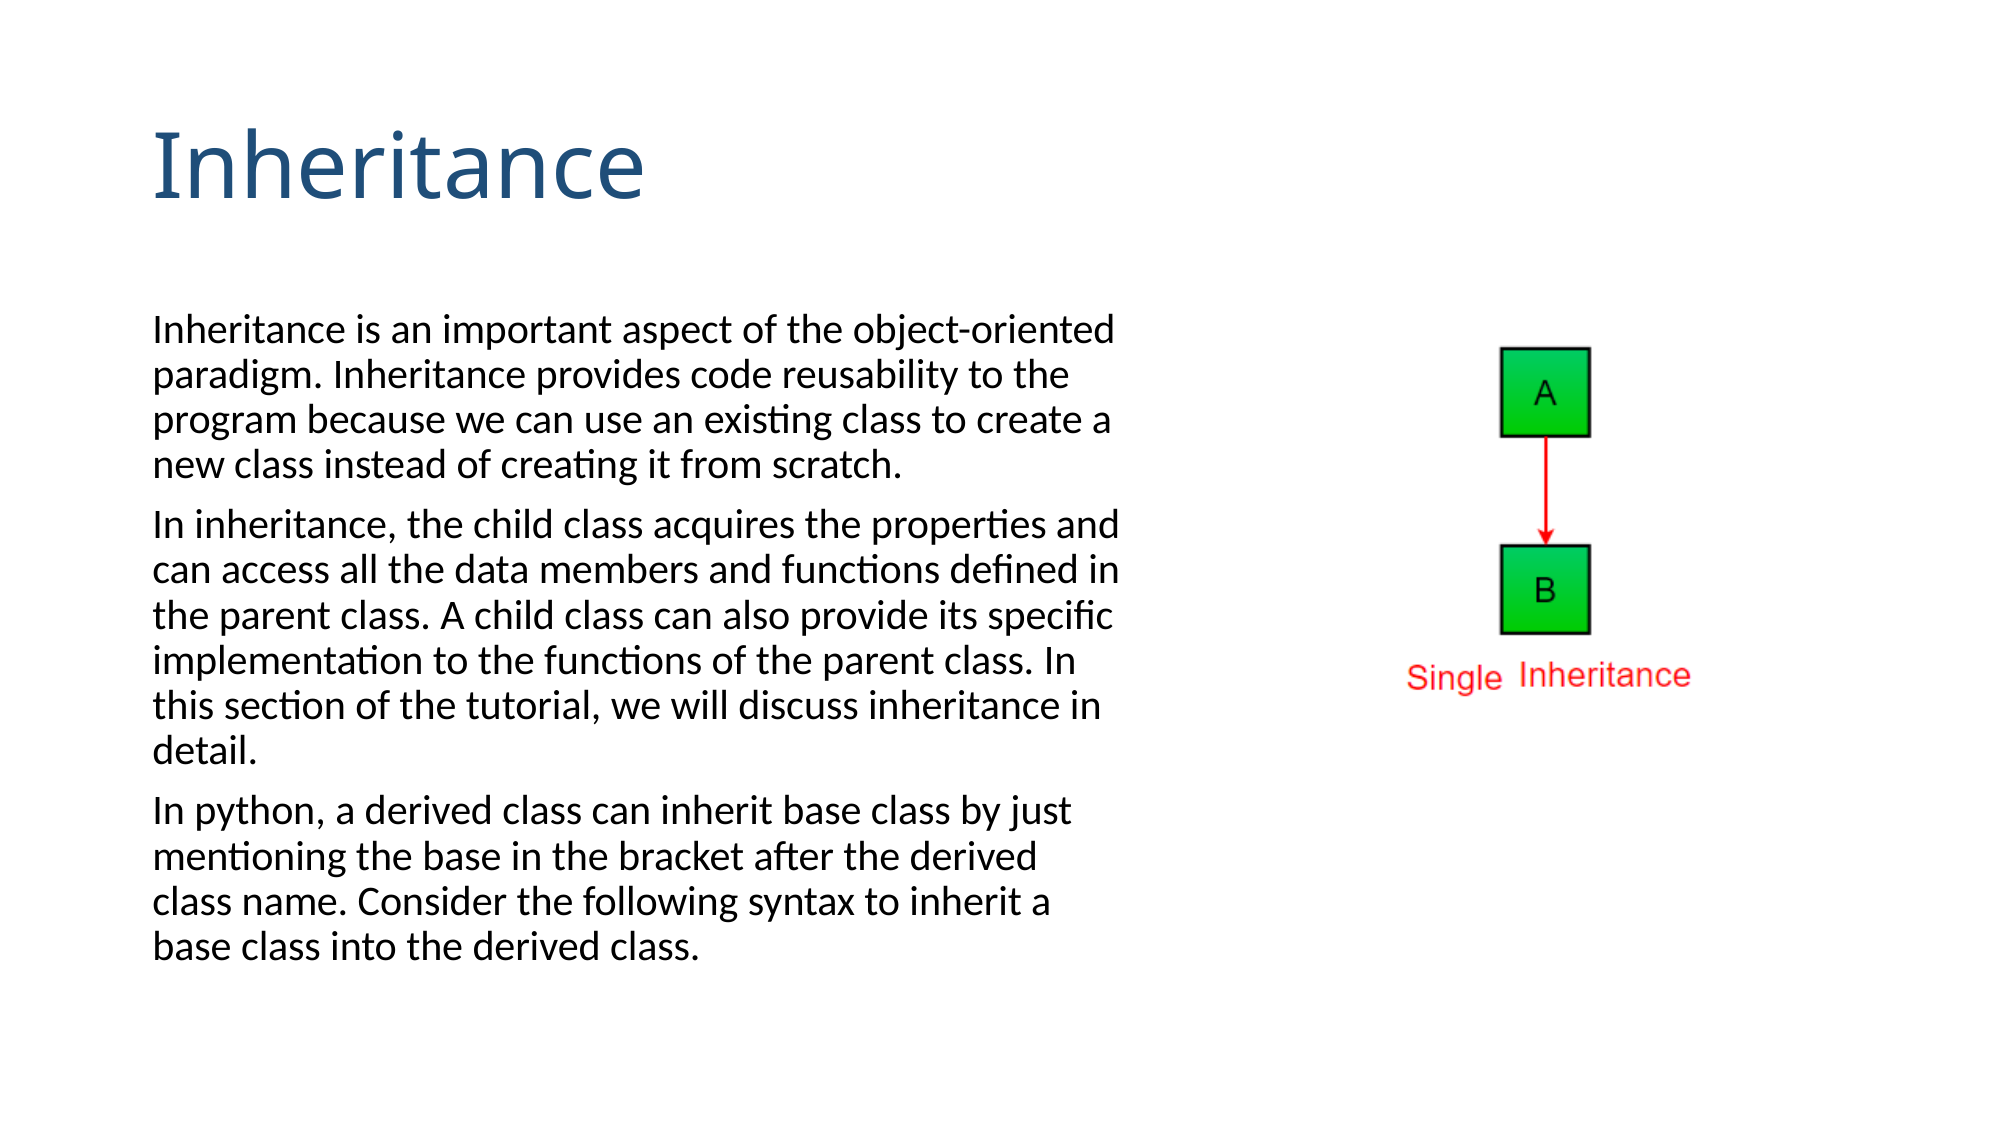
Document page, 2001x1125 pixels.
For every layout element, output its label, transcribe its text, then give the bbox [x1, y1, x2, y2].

picture [1352, 324, 1720, 701]
list Inheritance is an important aspect of the object-oriented paradigm. Inheritance provides code reusability to the program because we can use an existing class to create a new class instead of creating it from scratch. In inheritance, the child class acquires the properties and can access all the data members and functions defined in the parent class. A child class can also provide its specific implementation to the functions of the parent class. In this section of the tutorial, we will discuss inheritance in detail. In python, a derived class can inherit base class by just mentioning the base in the bracket after the derived class name. Consider the following syntax to inherit a base class into the derived class. [137, 299, 1141, 1014]
title Inheritance [137, 59, 1863, 278]
